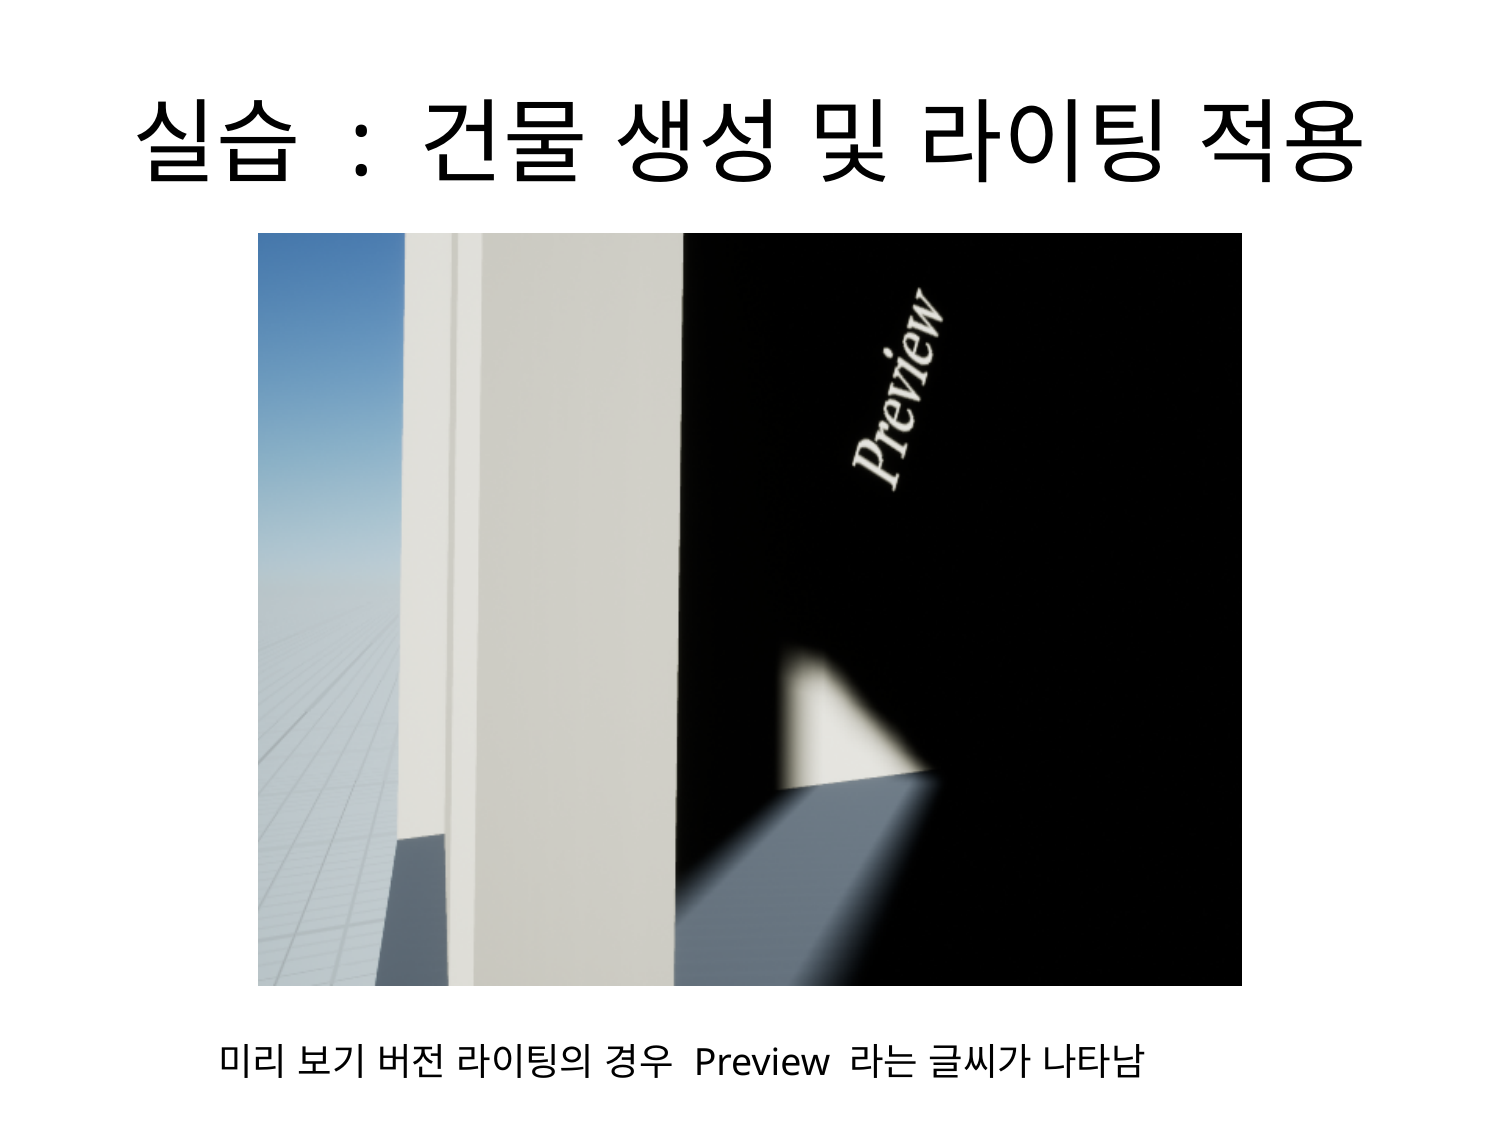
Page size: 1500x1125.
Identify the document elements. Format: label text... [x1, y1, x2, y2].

picture [258, 233, 1242, 986]
text_box 미리 보기 버전 라이팅의 경우 Preview 라는 글씨가 나타남 [186, 1030, 1314, 1091]
title 실습 : 건물 생성 및 라이팅 적용 [75, 45, 1425, 233]
